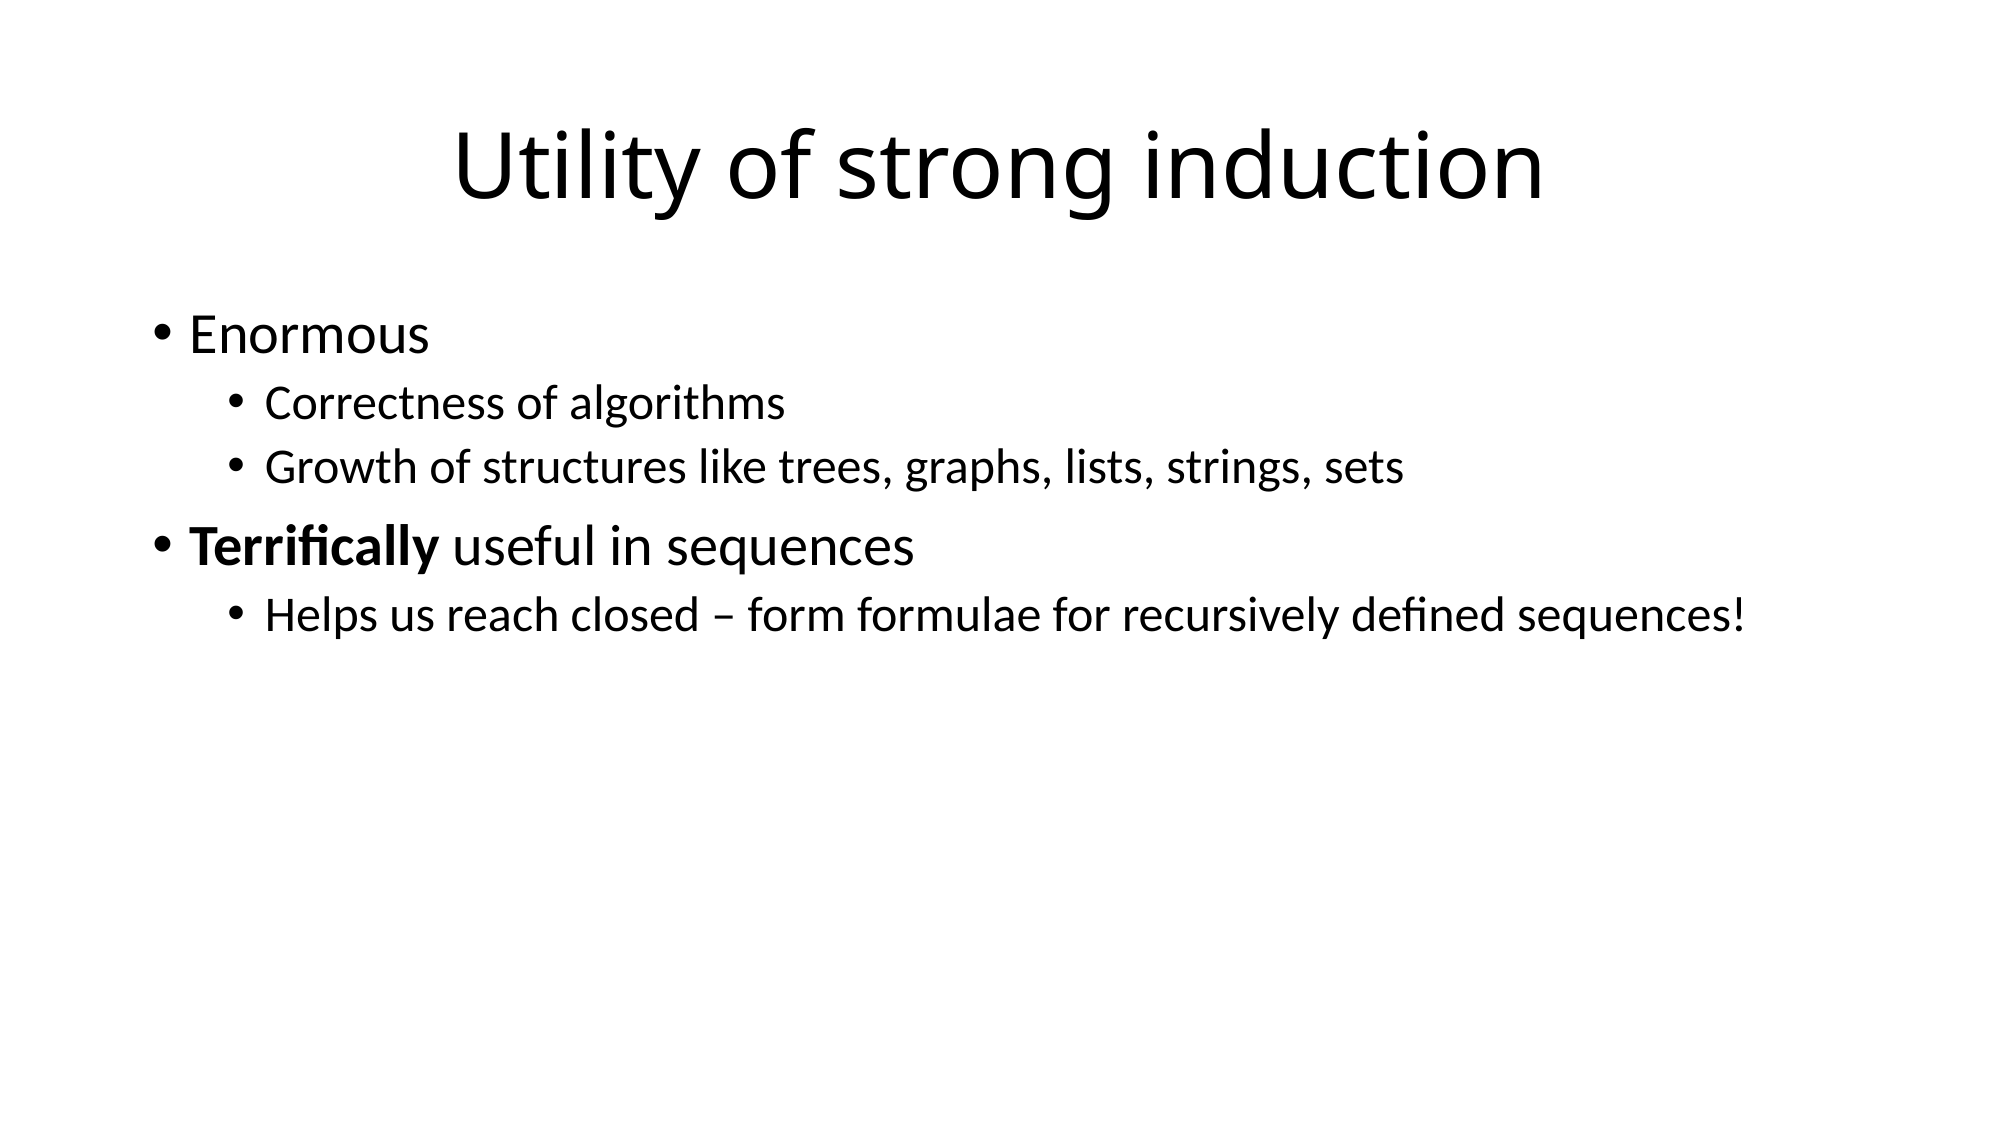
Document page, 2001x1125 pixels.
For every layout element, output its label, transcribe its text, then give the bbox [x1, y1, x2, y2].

list Enormous Correctness of algorithms Growth of structures like trees, graphs, lists, strings, sets Terrifically useful in sequences Helps us reach closed – form formulae for recursively defined sequences! [137, 295, 1863, 1010]
title Utility of strong induction [137, 59, 1863, 278]
